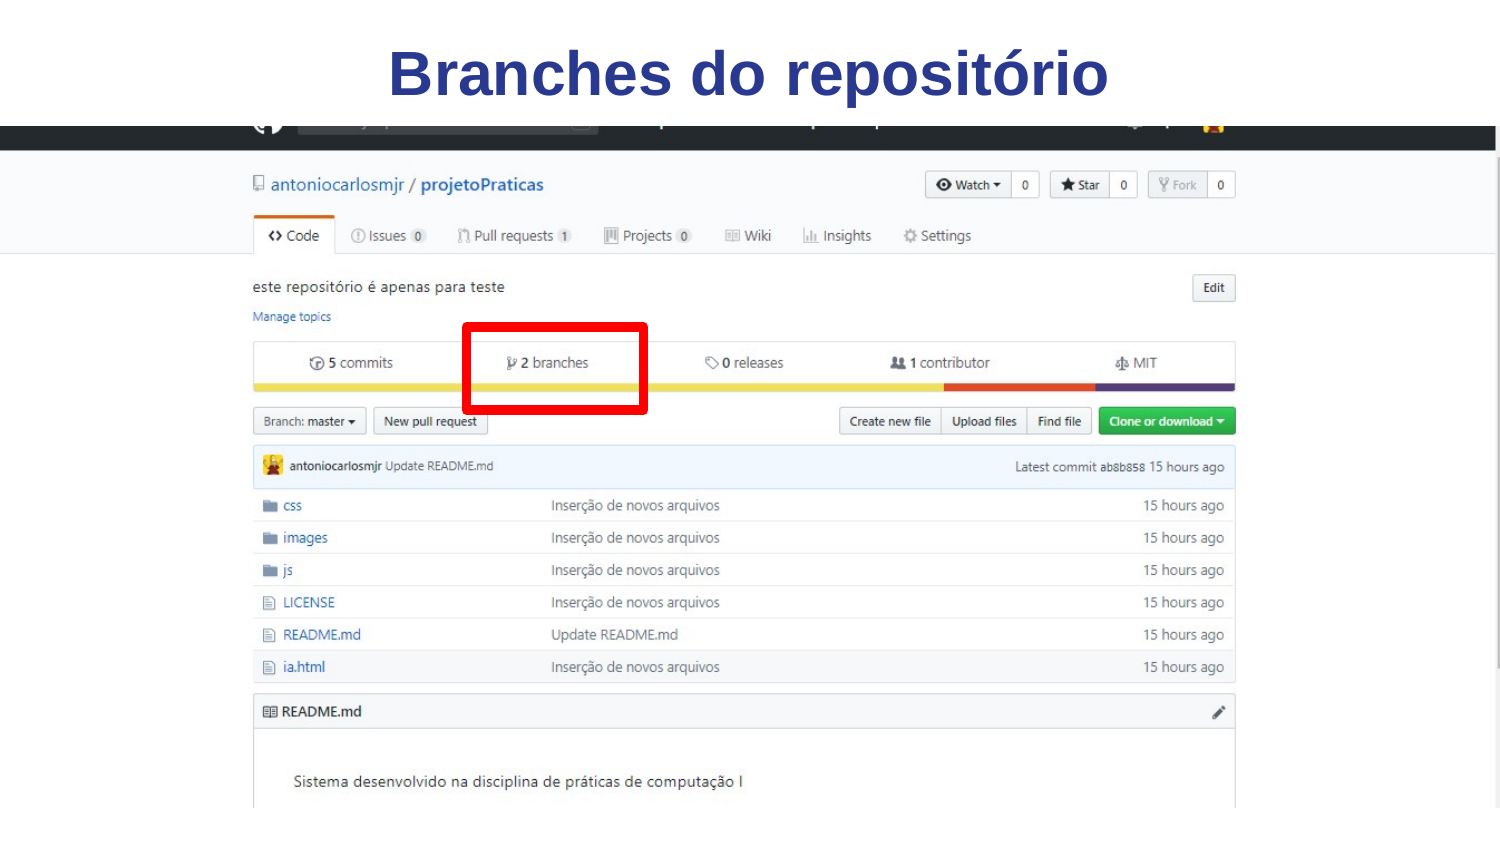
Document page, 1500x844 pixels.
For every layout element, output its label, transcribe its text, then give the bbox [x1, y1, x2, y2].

title Branches do repositório [386, 30, 1114, 124]
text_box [0, 126, 1500, 809]
